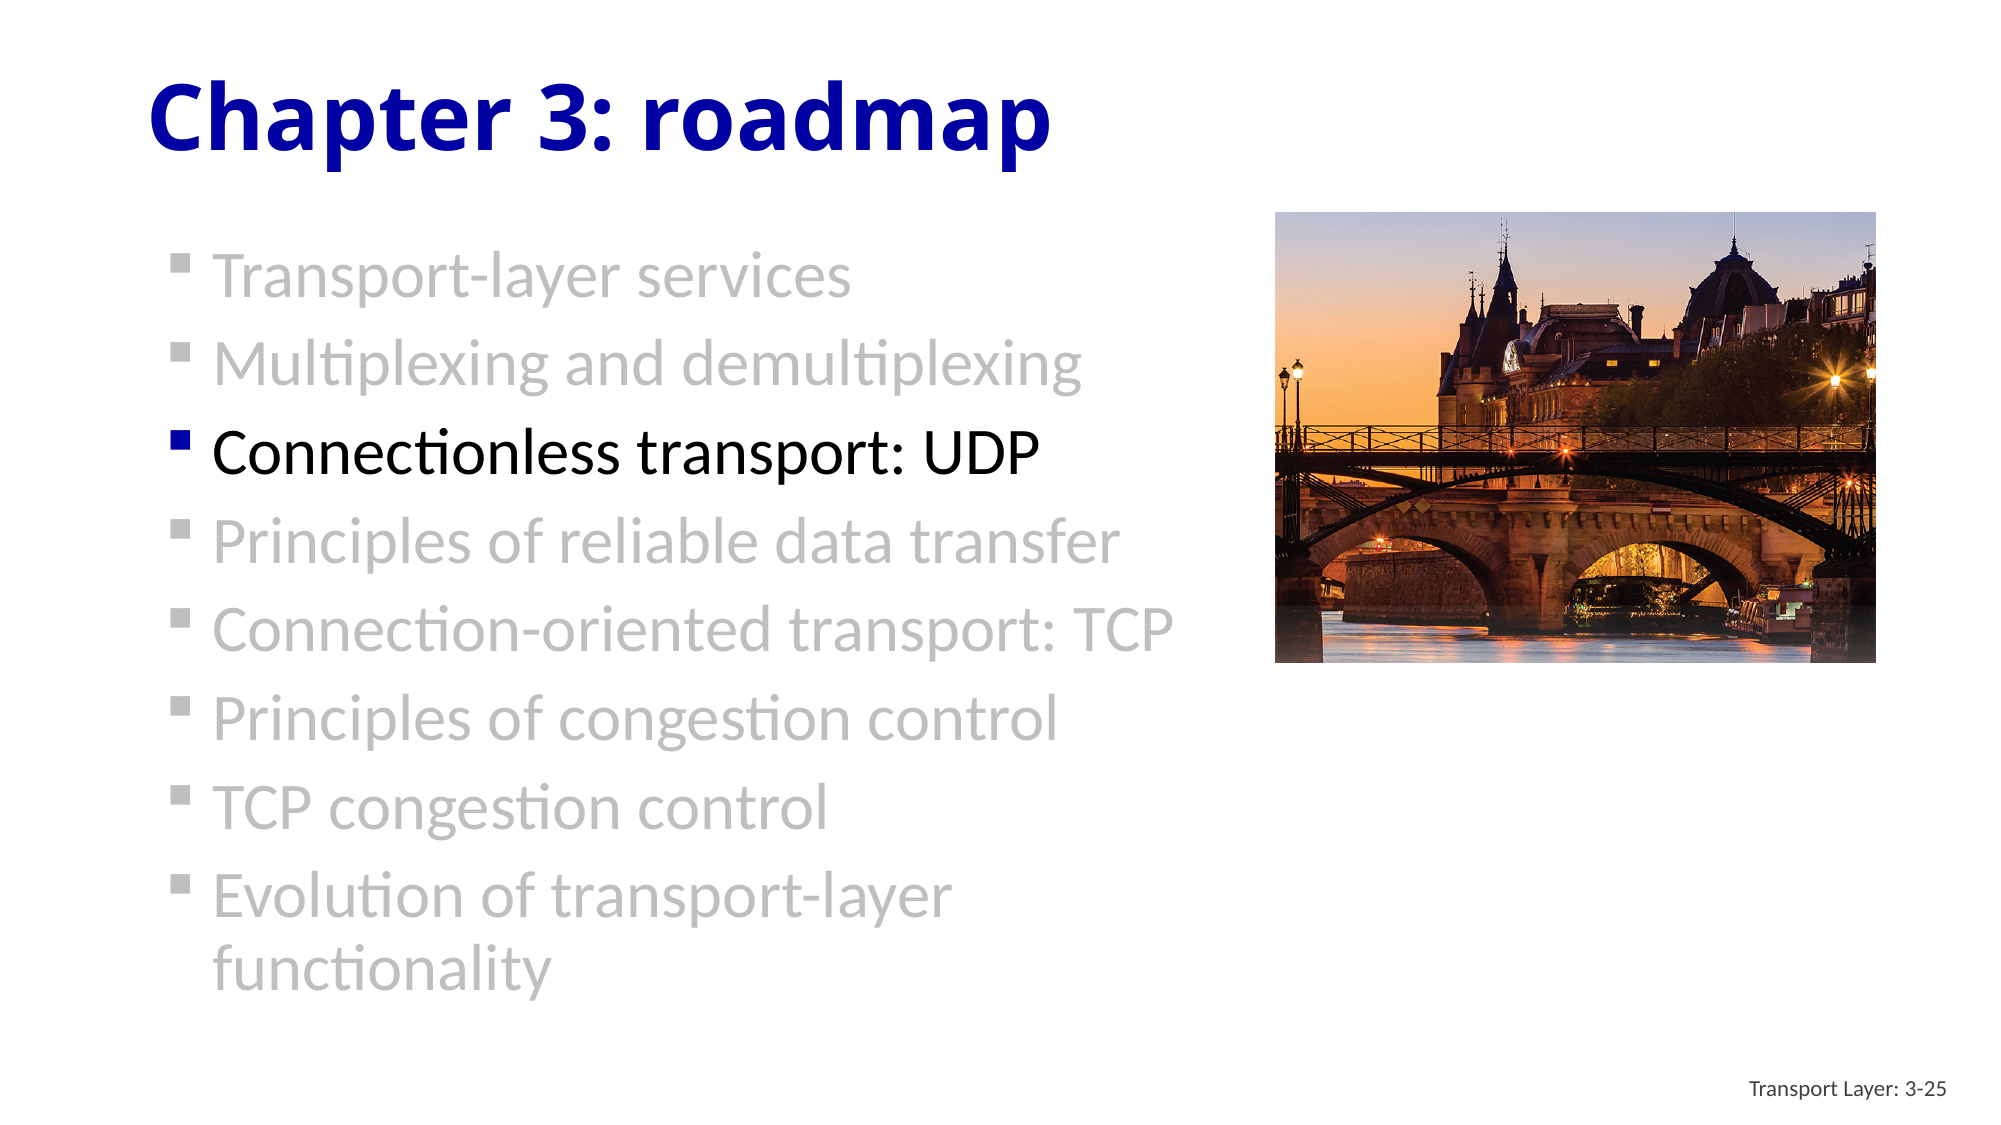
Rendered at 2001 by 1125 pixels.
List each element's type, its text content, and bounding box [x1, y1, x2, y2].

title Chapter 3: roadmap [131, 47, 1856, 195]
list Transport-layer services Multiplexing and demultiplexing Connectionless transport: UDP Principles of reliable data transfer Connection-oriented transport: TCP Principles of congestion control TCP congestion control Evolution of transport-layer functionality [131, 231, 1217, 1057]
slide_number Transport Layer: 3-25 [1512, 1056, 1963, 1117]
picture [1275, 212, 1876, 663]
